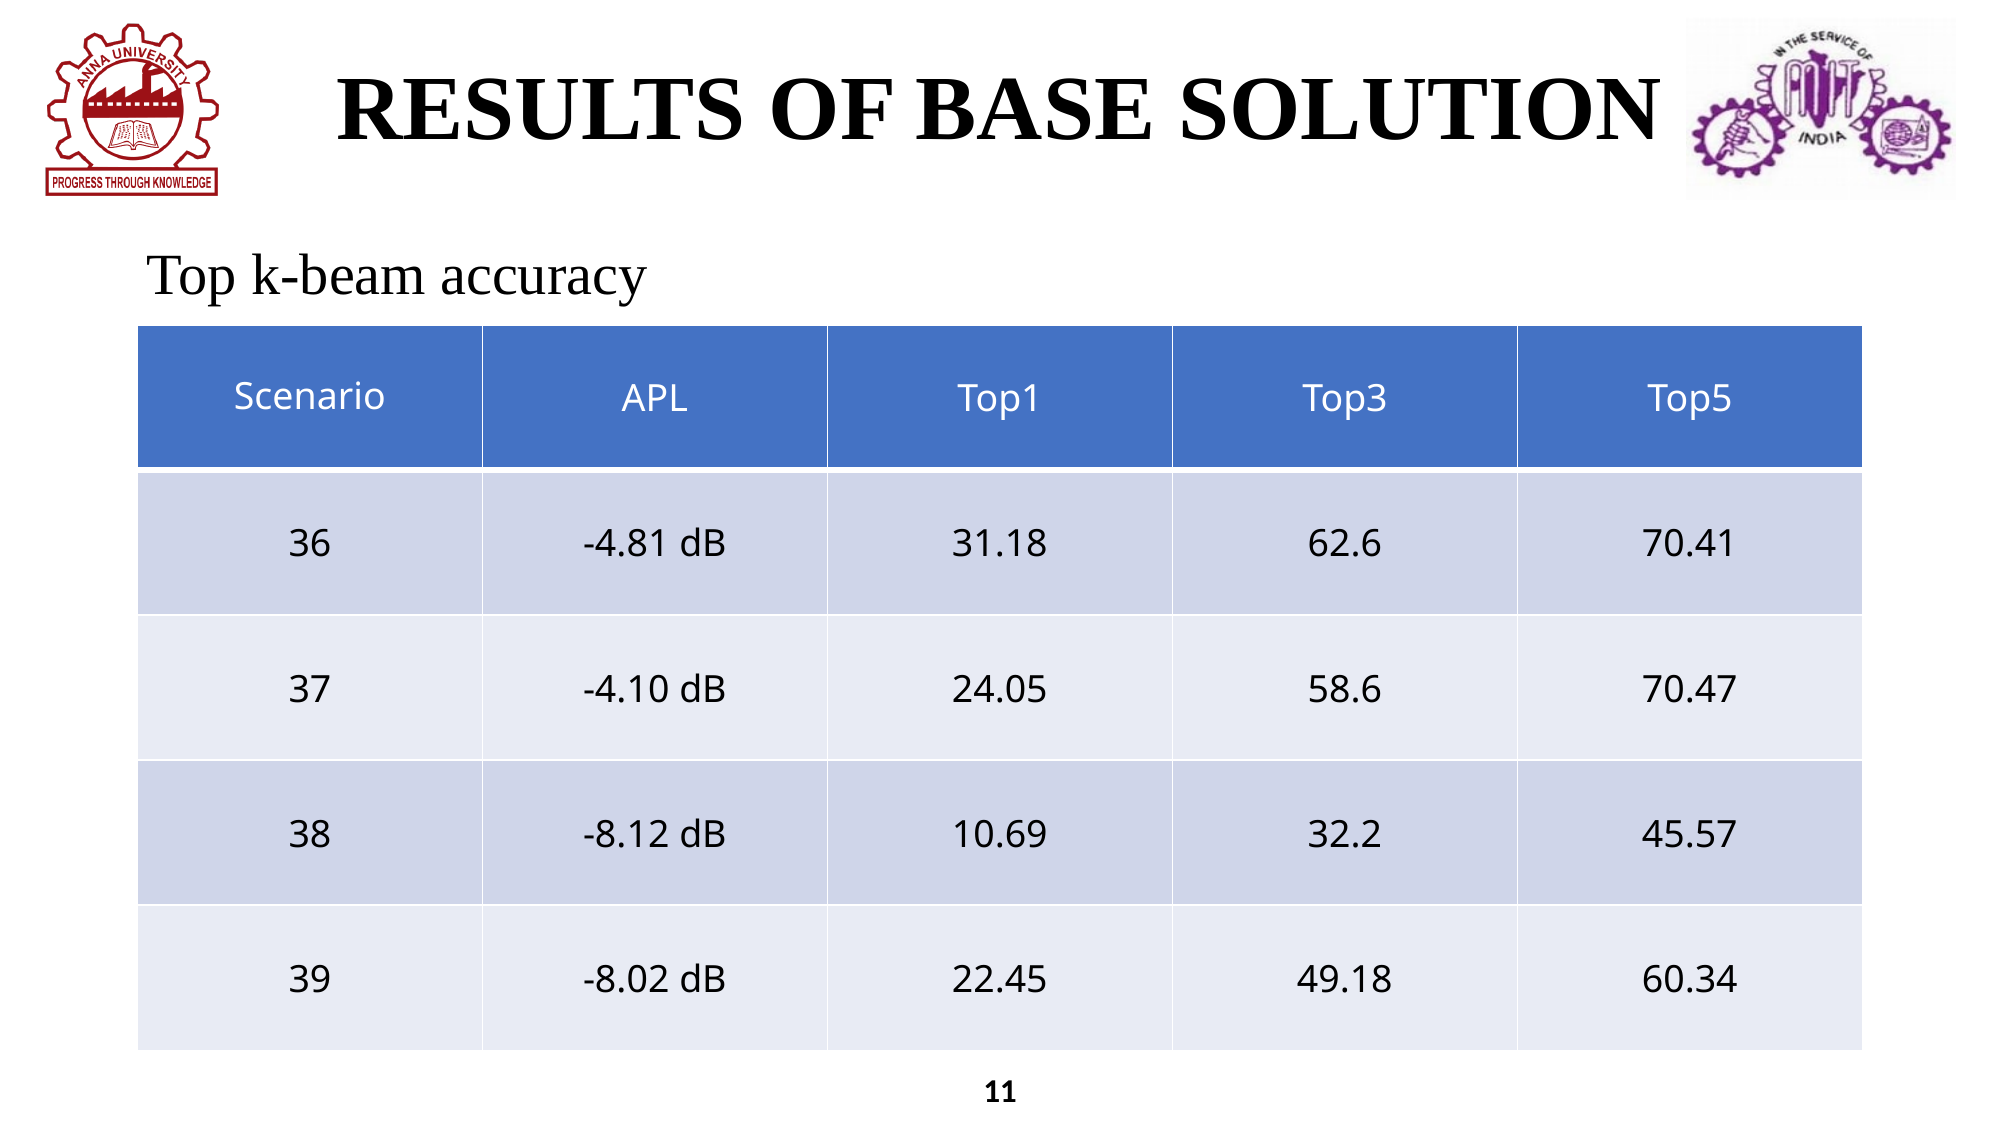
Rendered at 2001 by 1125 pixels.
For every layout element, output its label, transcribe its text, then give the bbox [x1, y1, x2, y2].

table_header Top3 [1173, 326, 1517, 467]
table_cell 39 [138, 906, 482, 1050]
table_cell 36 [138, 473, 482, 614]
table_header APL [483, 326, 827, 467]
table_cell -4.81 dB [483, 473, 827, 614]
table_cell -8.02 dB [483, 906, 827, 1050]
table_cell 32.2 [1173, 761, 1517, 904]
table_cell 62.6 [1173, 473, 1517, 614]
table_header Top5 [1518, 326, 1862, 467]
table_cell 10.69 [828, 761, 1172, 904]
table_cell 70.47 [1518, 616, 1862, 759]
table_cell 24.05 [828, 616, 1172, 759]
table_cell 38 [138, 761, 482, 904]
text_box Top k-beam accuracy [132, 228, 799, 314]
table_cell 37 [138, 616, 482, 759]
table_cell 31.18 [828, 473, 1172, 614]
table_cell 70.41 [1518, 473, 1862, 614]
title RESULTS OF BASE SOLUTION [0, 0, 2000, 219]
table_header Top1 [828, 326, 1172, 467]
picture [44, 22, 220, 197]
table_cell 22.45 [828, 906, 1172, 1050]
table_cell -4.10 dB [483, 616, 827, 759]
table_cell 58.6 [1173, 616, 1517, 759]
picture [1686, 17, 1956, 200]
table_cell -8.12 dB [483, 761, 827, 904]
slide_number 11 [0, 1052, 2000, 1125]
table_cell 45.57 [1518, 761, 1862, 904]
table_cell 49.18 [1173, 906, 1517, 1050]
table_cell 60.34 [1518, 906, 1862, 1050]
table_header ﻿﻿Scenario [138, 326, 482, 467]
